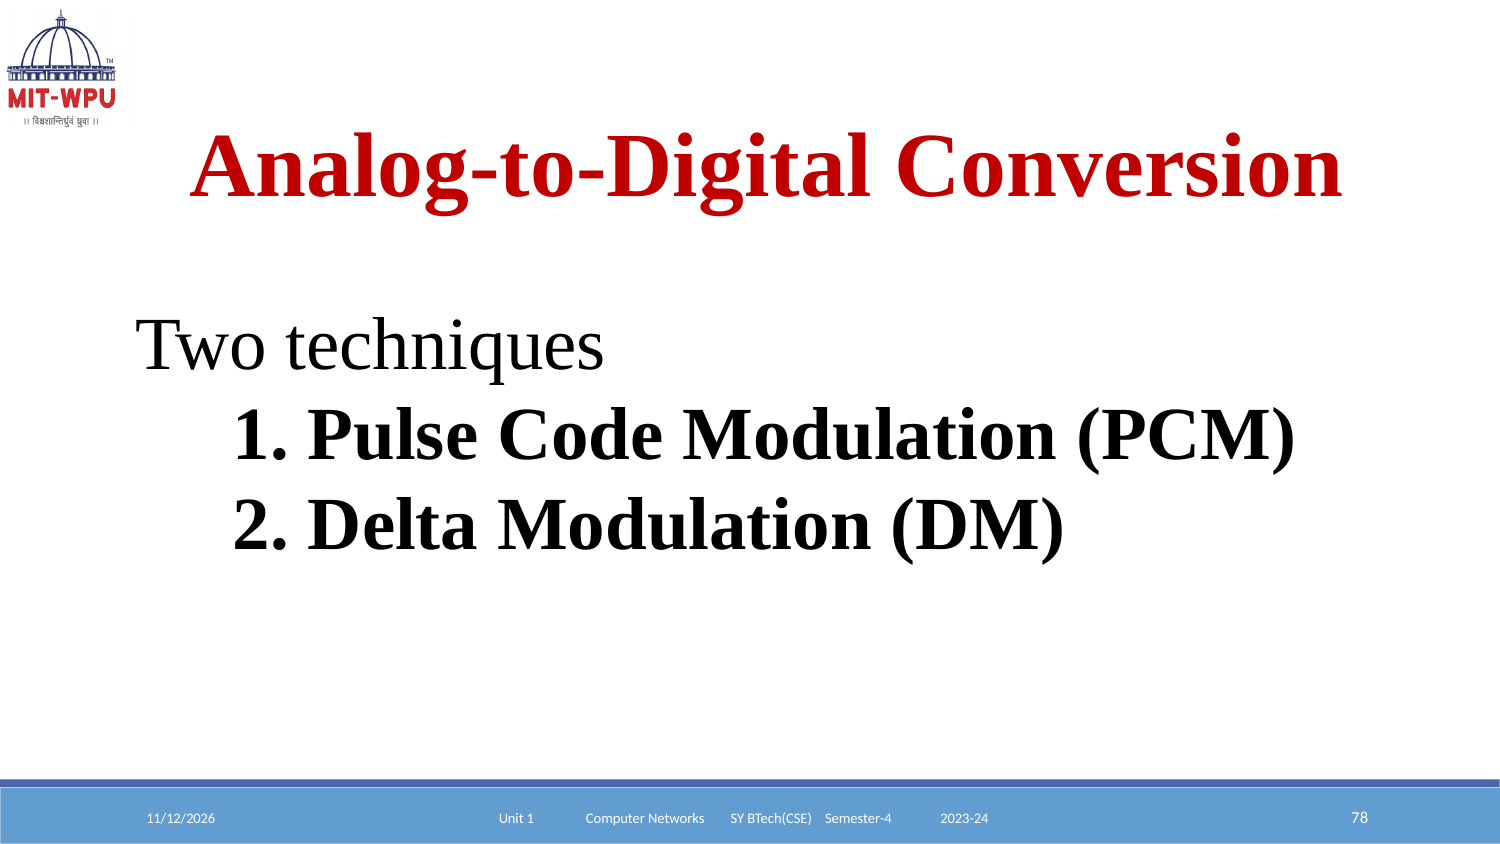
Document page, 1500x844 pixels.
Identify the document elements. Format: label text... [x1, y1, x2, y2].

footer Unit 1 Computer Networks SY BTech(CSE) Semester-4 2023-24 [453, 794, 1047, 840]
picture [6, 9, 129, 129]
slide_number 78 [1218, 794, 1380, 840]
text_box Two techniques Pulse Code Modulation (PCM) Delta Modulation (DM) [120, 287, 1380, 573]
title Analog-to-Digital Conversion [177, 127, 1416, 221]
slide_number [135, 794, 440, 840]
